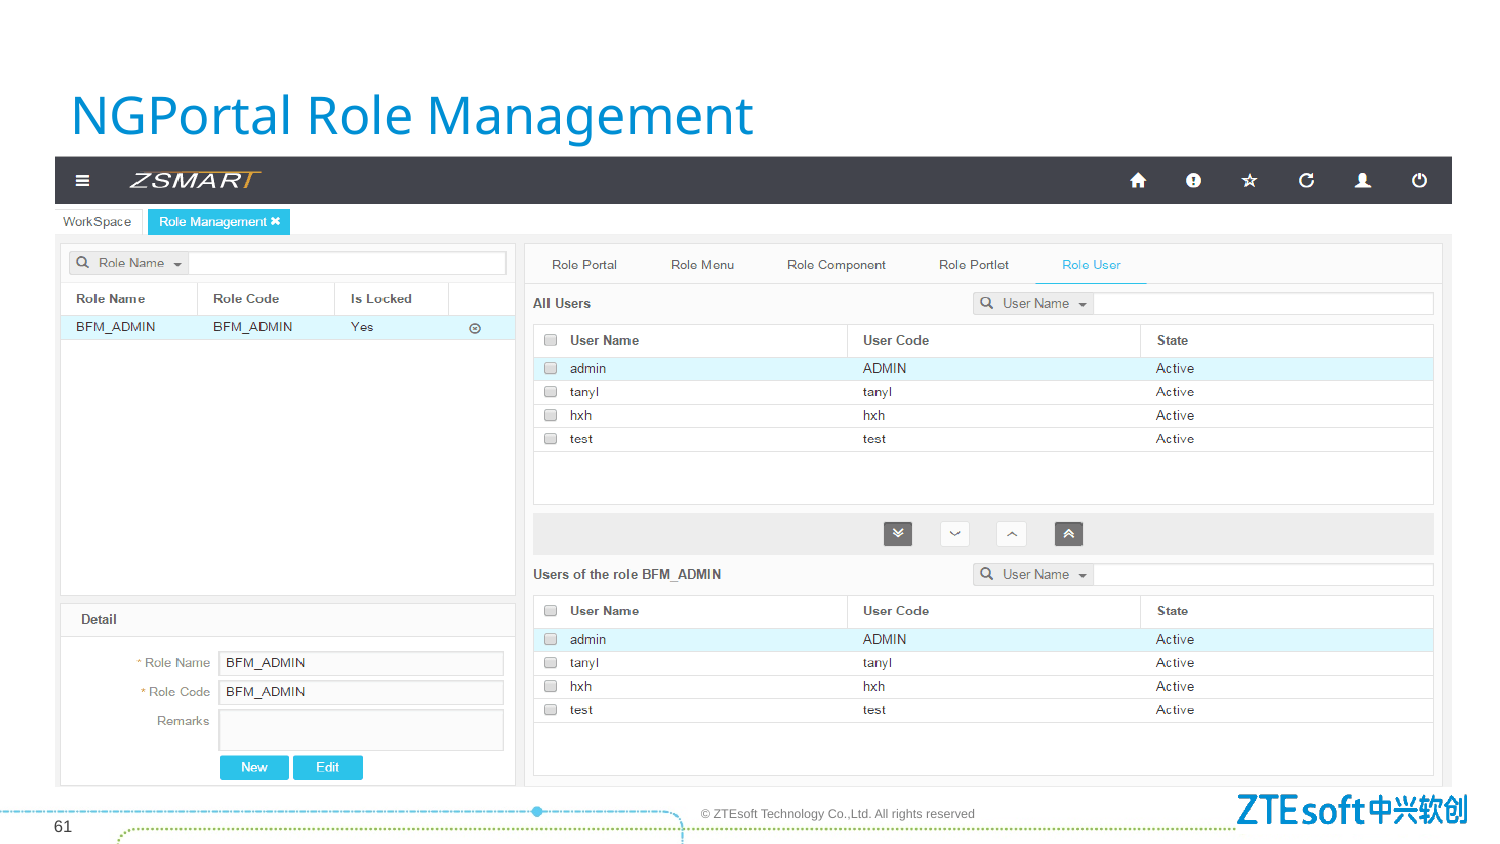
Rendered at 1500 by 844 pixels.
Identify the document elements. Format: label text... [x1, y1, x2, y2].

picture [0, 155, 1500, 844]
title NGPortal Role Management [55, 67, 1452, 155]
